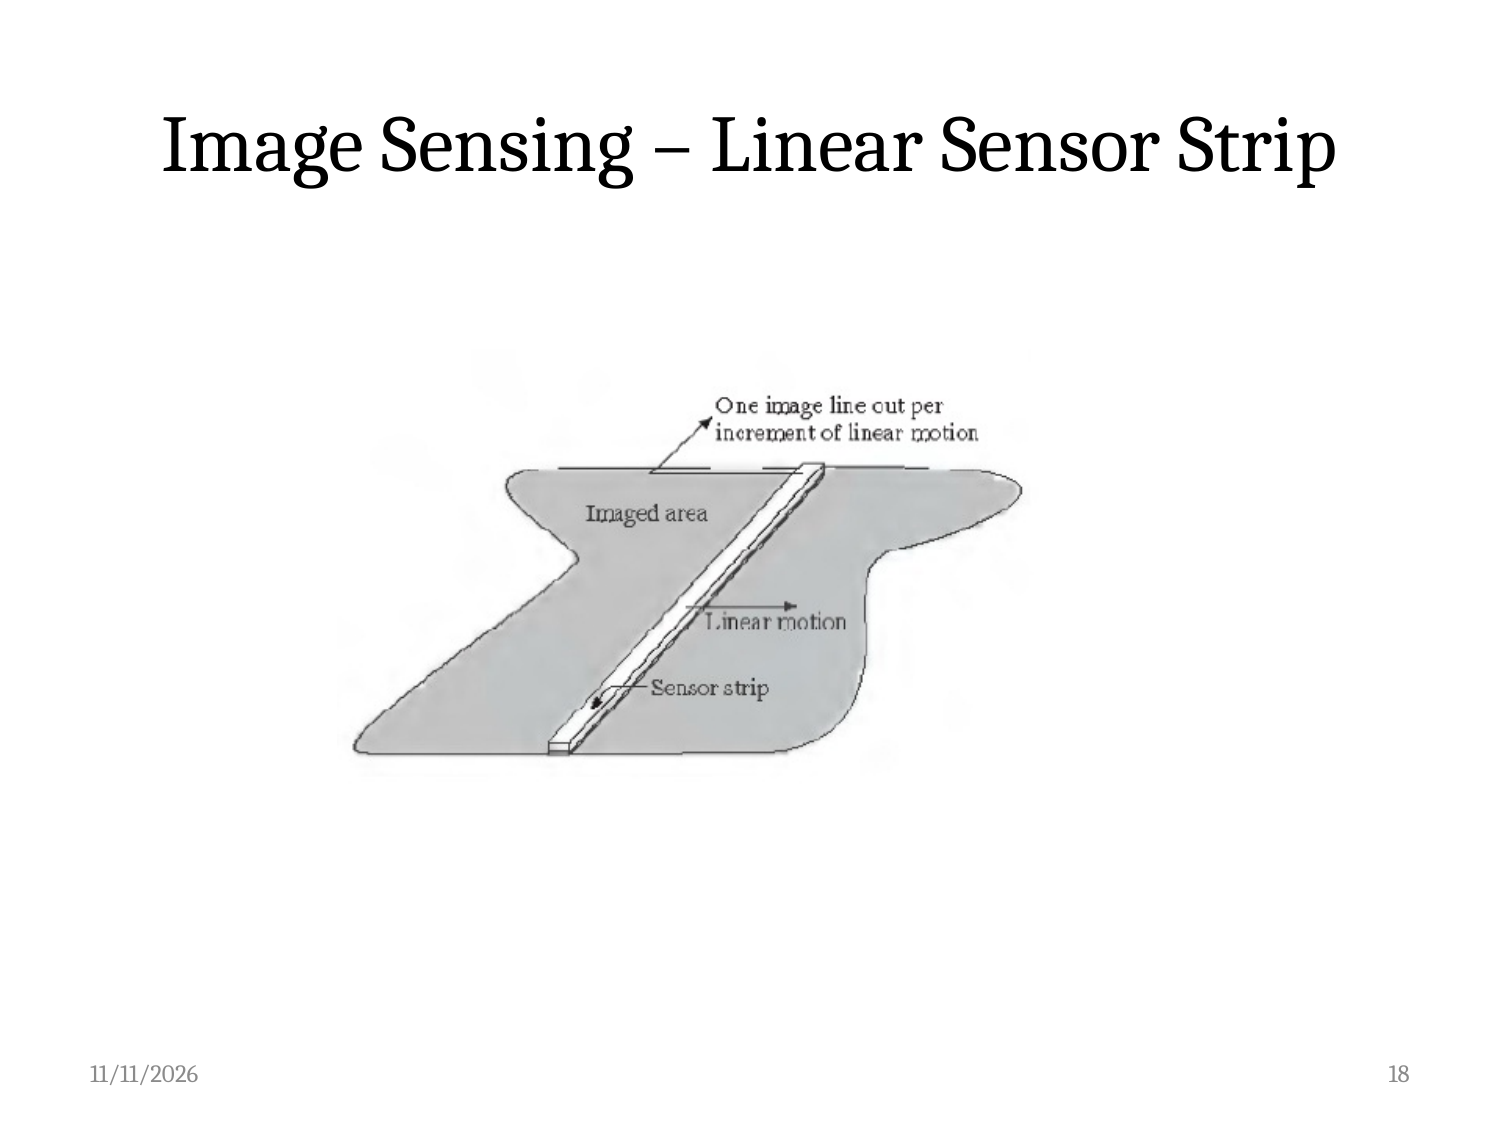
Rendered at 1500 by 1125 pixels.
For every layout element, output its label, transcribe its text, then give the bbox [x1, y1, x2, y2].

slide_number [75, 1042, 425, 1103]
title Image Sensing – Linear Sensor Strip [75, 45, 1425, 233]
picture [337, 349, 1049, 813]
slide_number 18 [1074, 1042, 1425, 1103]
